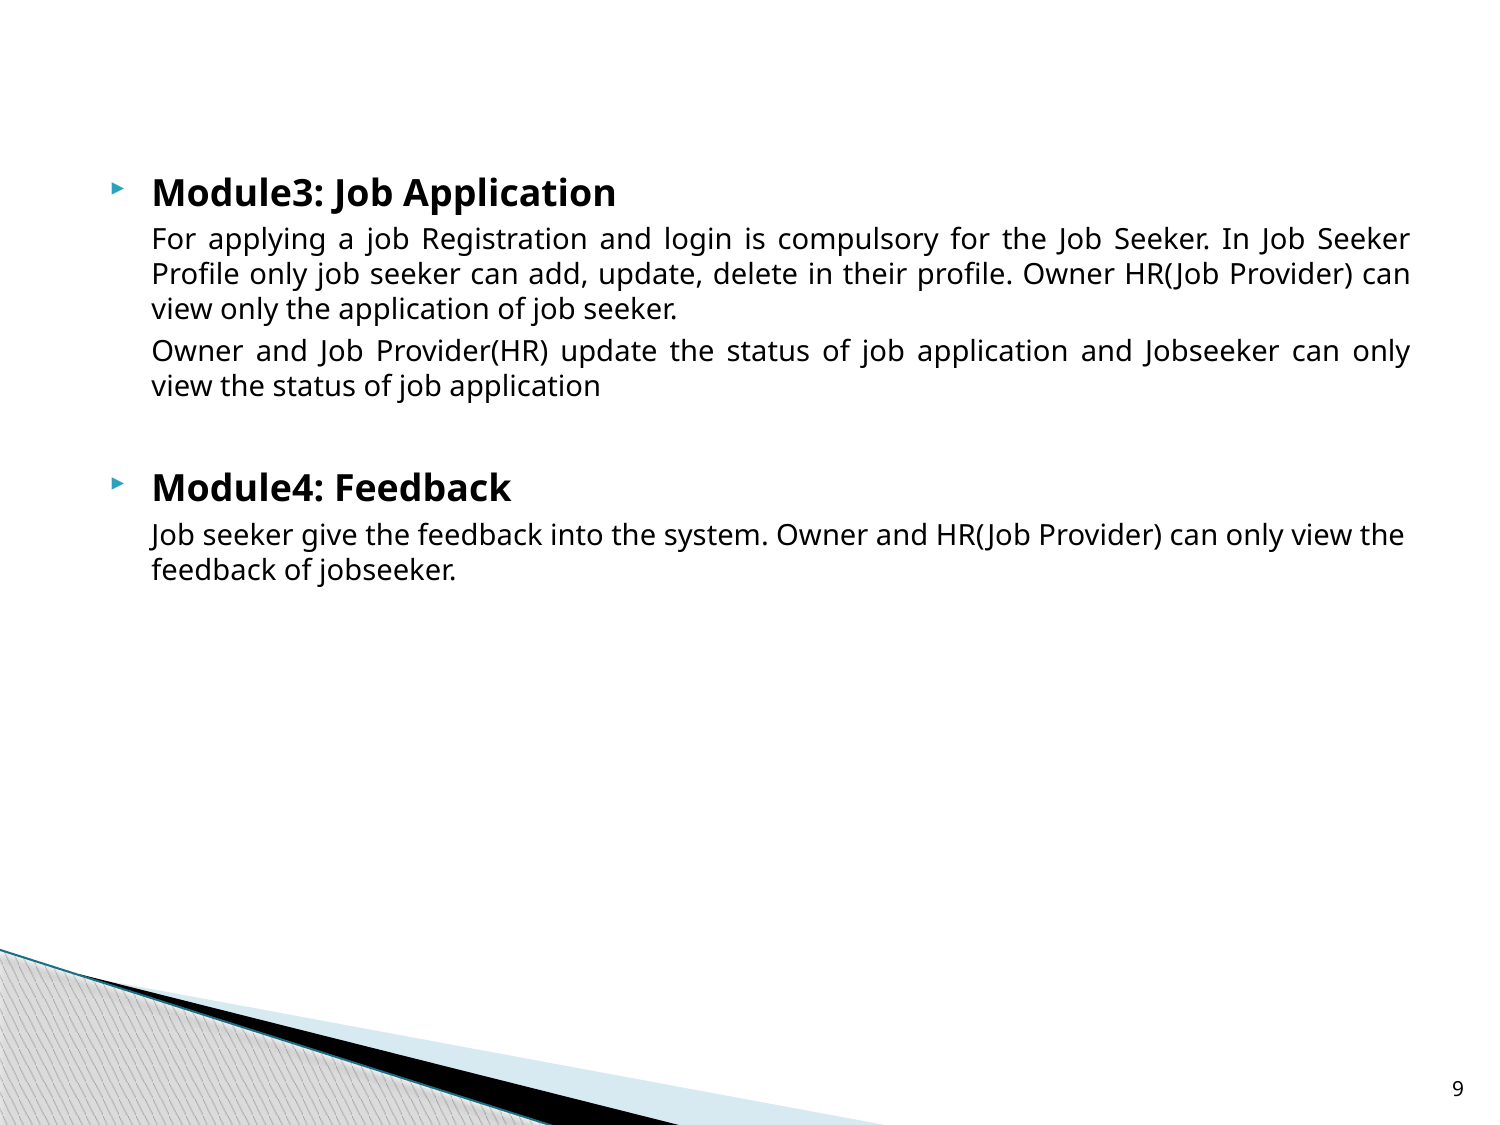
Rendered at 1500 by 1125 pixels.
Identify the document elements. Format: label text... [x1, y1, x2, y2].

list Module3: Job Application For applying a job Registration and login is compulsory for the Job Seeker. In Job Seeker Profile only job seeker can add, update, delete in their profile. Owner HR(Job Provider) can view only the application of job seeker. Owner and Job Provider(HR) update the status of job application and Jobseeker can only view the status of job application Module4: Feedback Job seeker give the feedback into the system. Owner and HR(Job Provider) can only view the feedback of jobseeker. [76, 54, 1427, 974]
slide_number 9 [1418, 1051, 1479, 1112]
